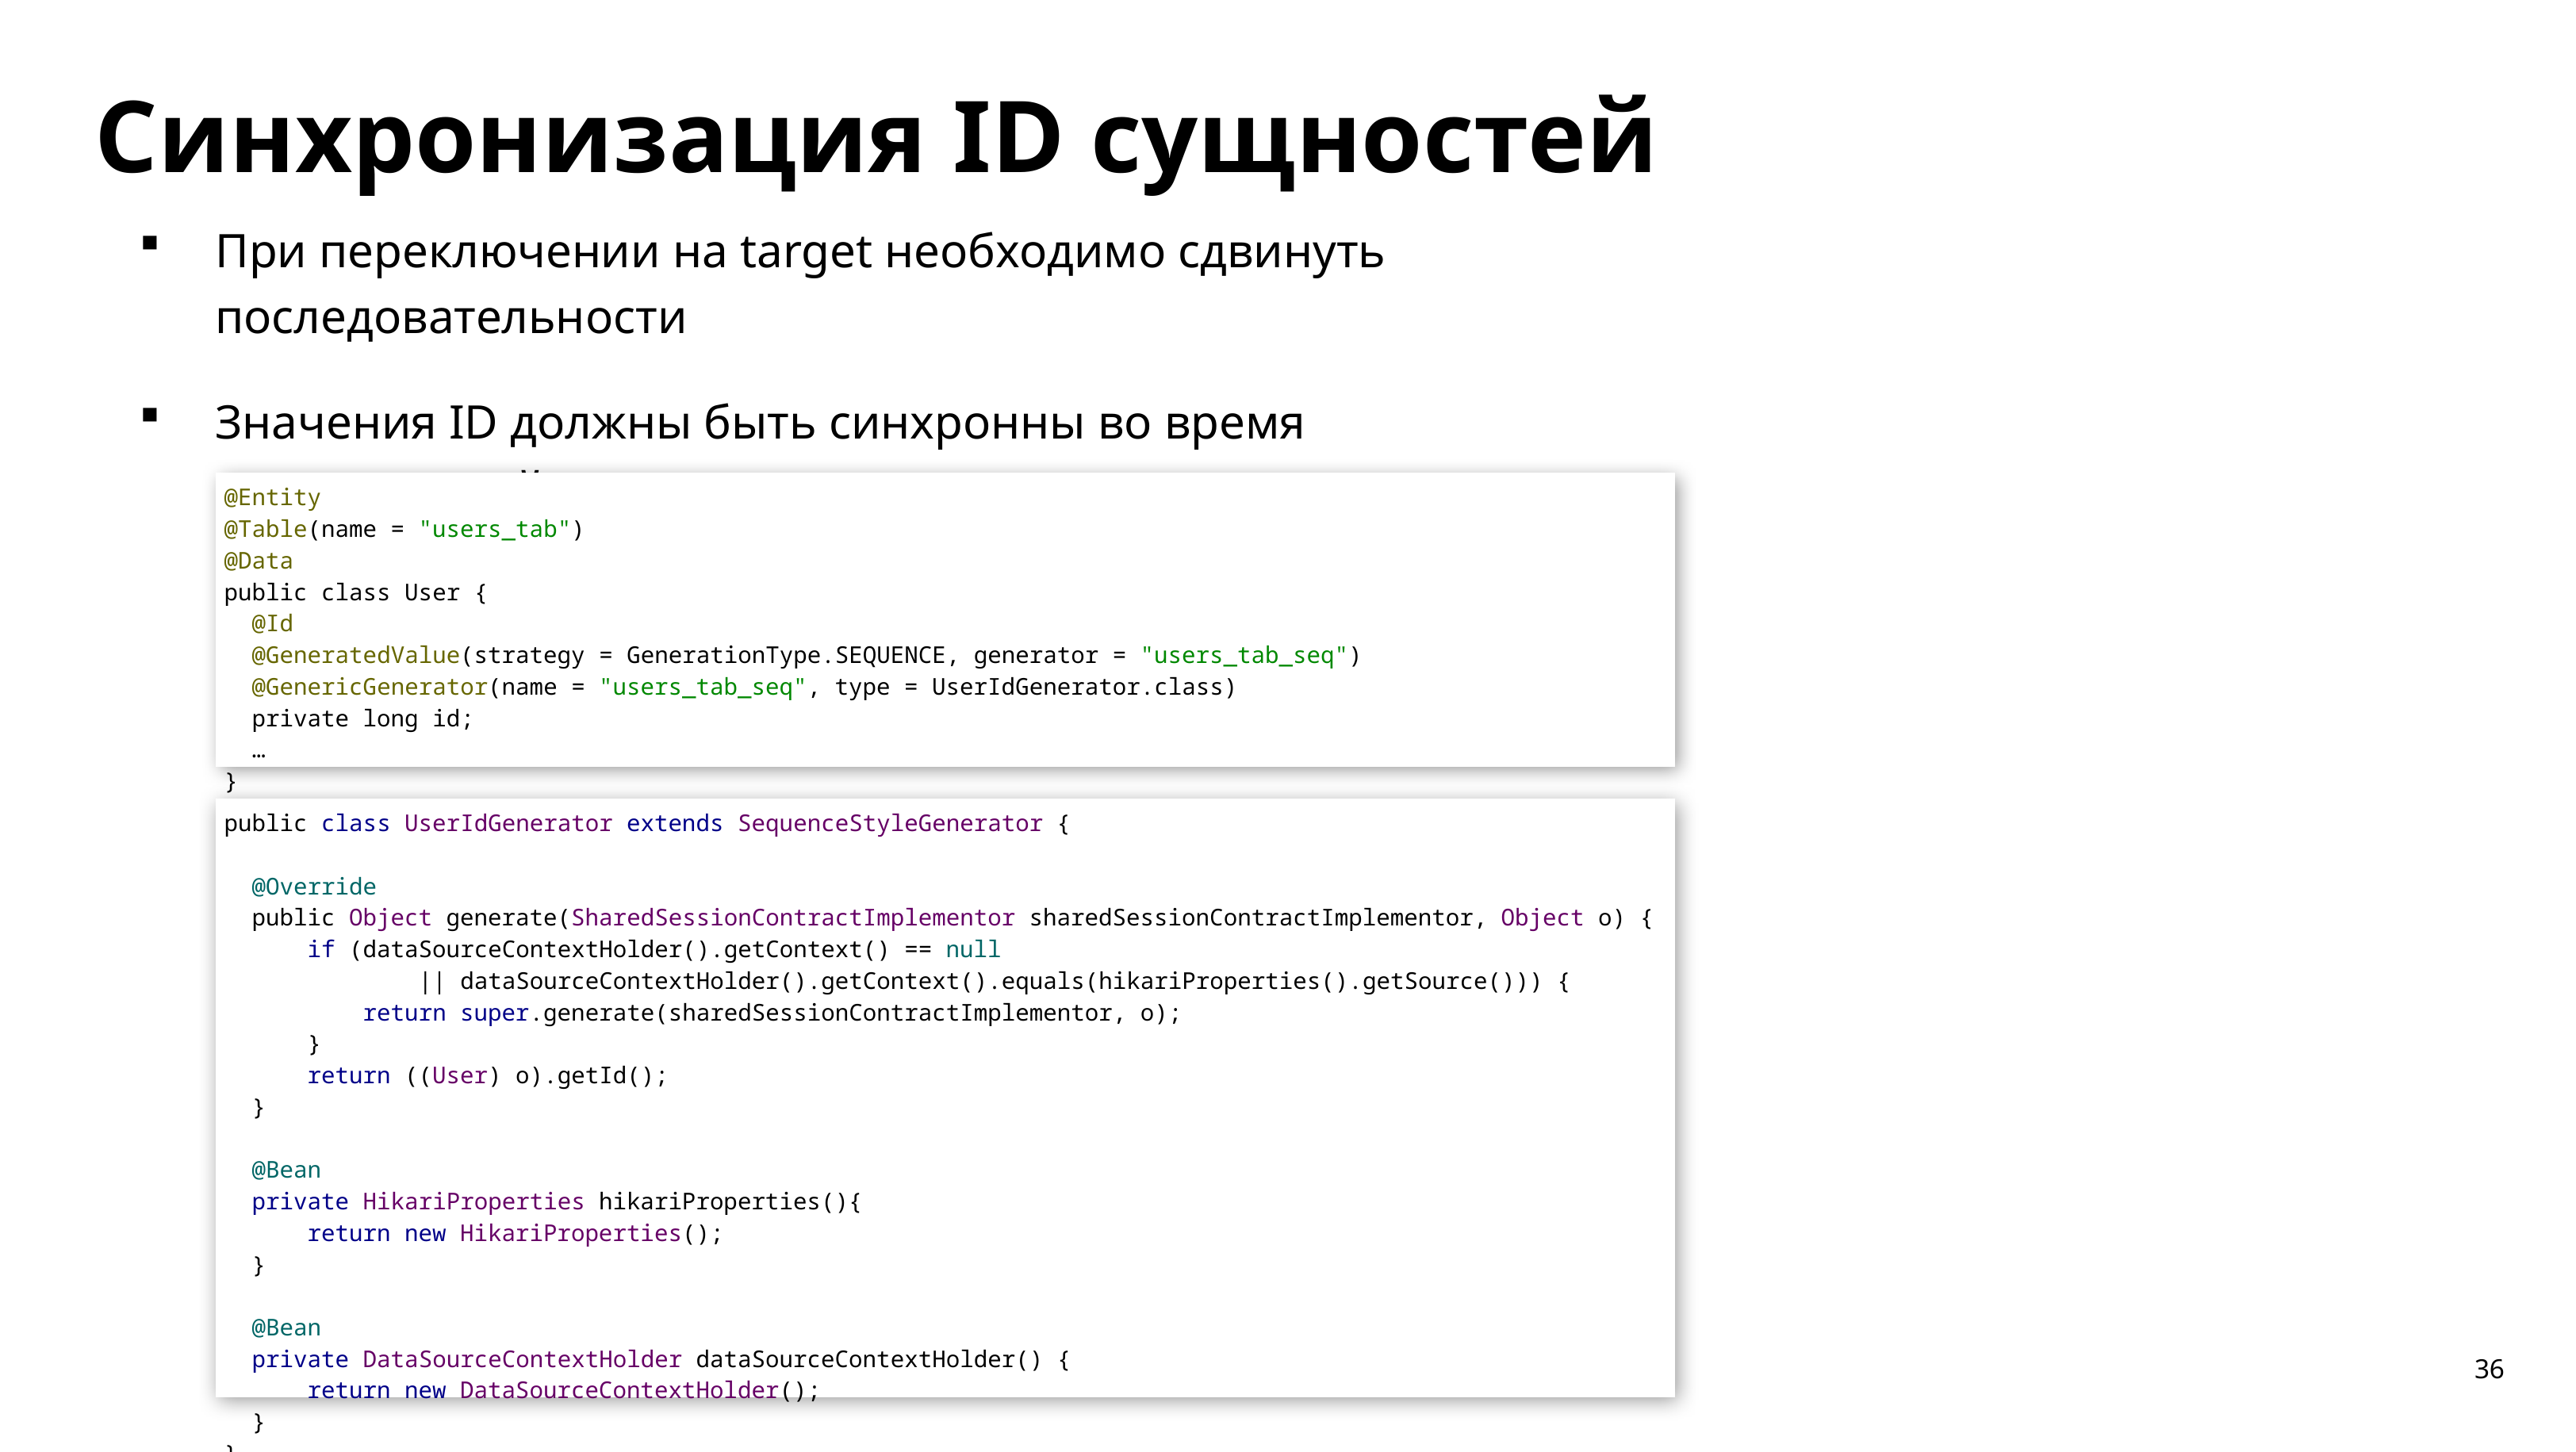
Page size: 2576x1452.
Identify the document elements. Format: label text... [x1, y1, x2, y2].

text_box При переключении на target необходимо сдвинуть последовательности Значения ID должны быть синхронны во время параллельной записи в два источника данных [139, 210, 1599, 515]
slide_number 36 [2377, 1342, 2517, 1398]
table_header @Entity @Table(name = "users_tab") @Data public class User { @Id @GeneratedValue(strategy = GenerationType.SEQUENCE, generator = "users_tab_seq") @GenericGenerator(name = "users_tab_seq", type = UserIdGenerator.class) private long id; … } [216, 473, 1675, 767]
table_header public class UserIdGenerator extends SequenceStyleGenerator { @Override public Object generate(SharedSessionContractImplementor sharedSessionContractImplementor, Object o) { if (dataSourceContextHolder().getContext() == null || dataSourceContextHolder().getContext().equals(hikariProperties().getSource())) { return super.generate(sharedSessionContractImplementor, o); } return ((User) o).getId(); } @Bean private HikariProperties hikariProperties(){ return new HikariProperties(); } @Bean private DataSourceContextHolder dataSourceContextHolder() { return new DataSourceContextHolder(); } } [216, 799, 1675, 1397]
text_box Синхронизация ID сущностей [93, 73, 2141, 193]
